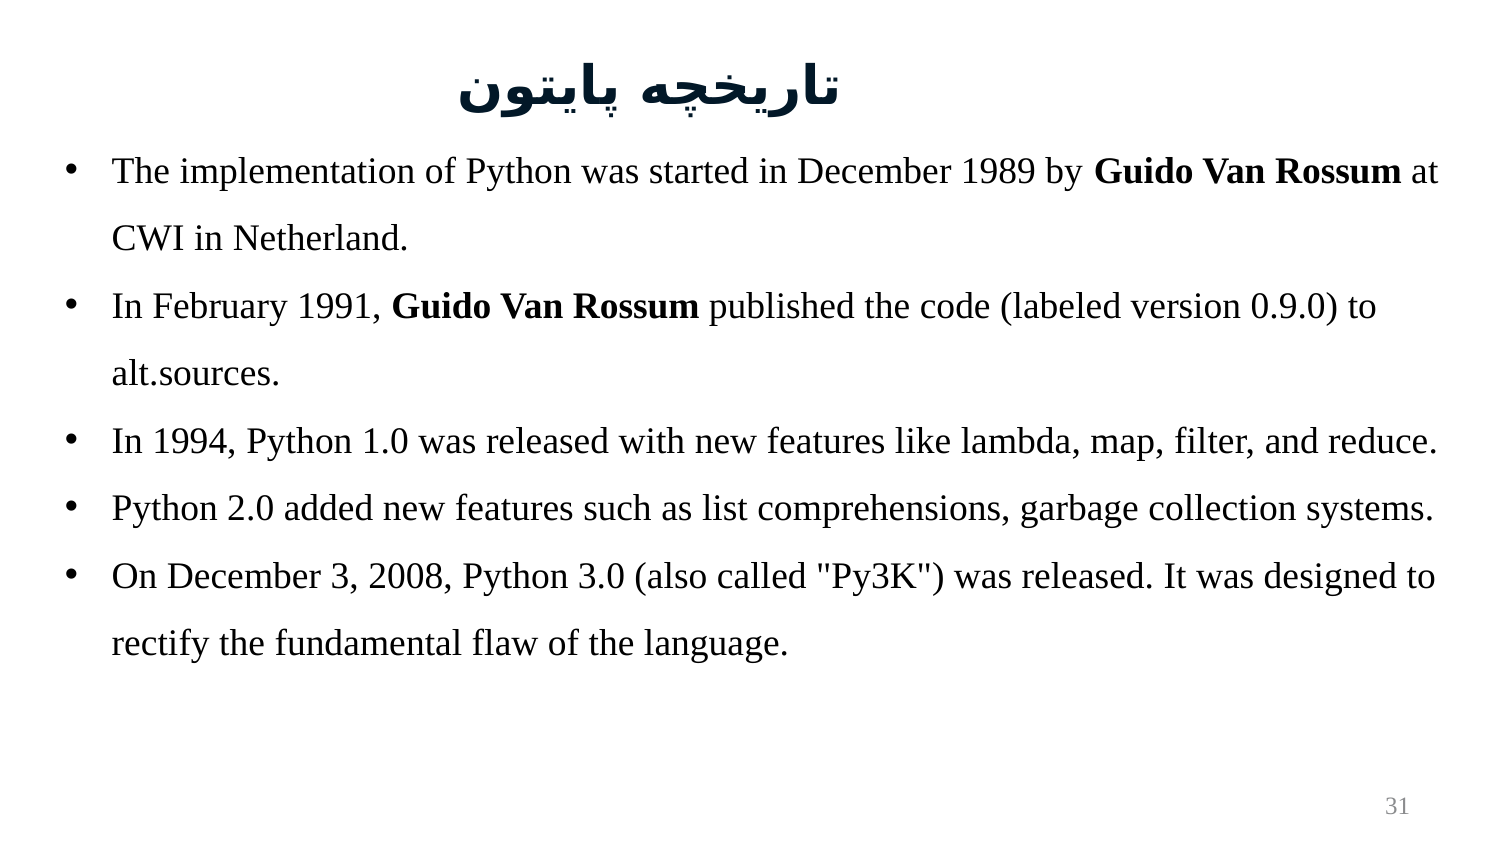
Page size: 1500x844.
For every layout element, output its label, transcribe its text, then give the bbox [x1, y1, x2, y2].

title تاریخچه پایتون [150, 21, 1150, 115]
slide_number 31 [1074, 782, 1425, 827]
text_box The implementation of Python was started in December 1989 by Guido Van Rossum at CWI in Netherland. In February 1991, Guido Van Rossum published the code (labeled version 0.9.0) to alt.sources. In 1994, Python 1.0 was released with new features like lambda, map, filter, and reduce. Python 2.0 added new features such as list comprehensions, garbage collection systems. On December 3, 2008, Python 3.0 (also called "Py3K") was released. It was designed to rectify the fundamental flaw of the language. [50, 115, 1500, 671]
